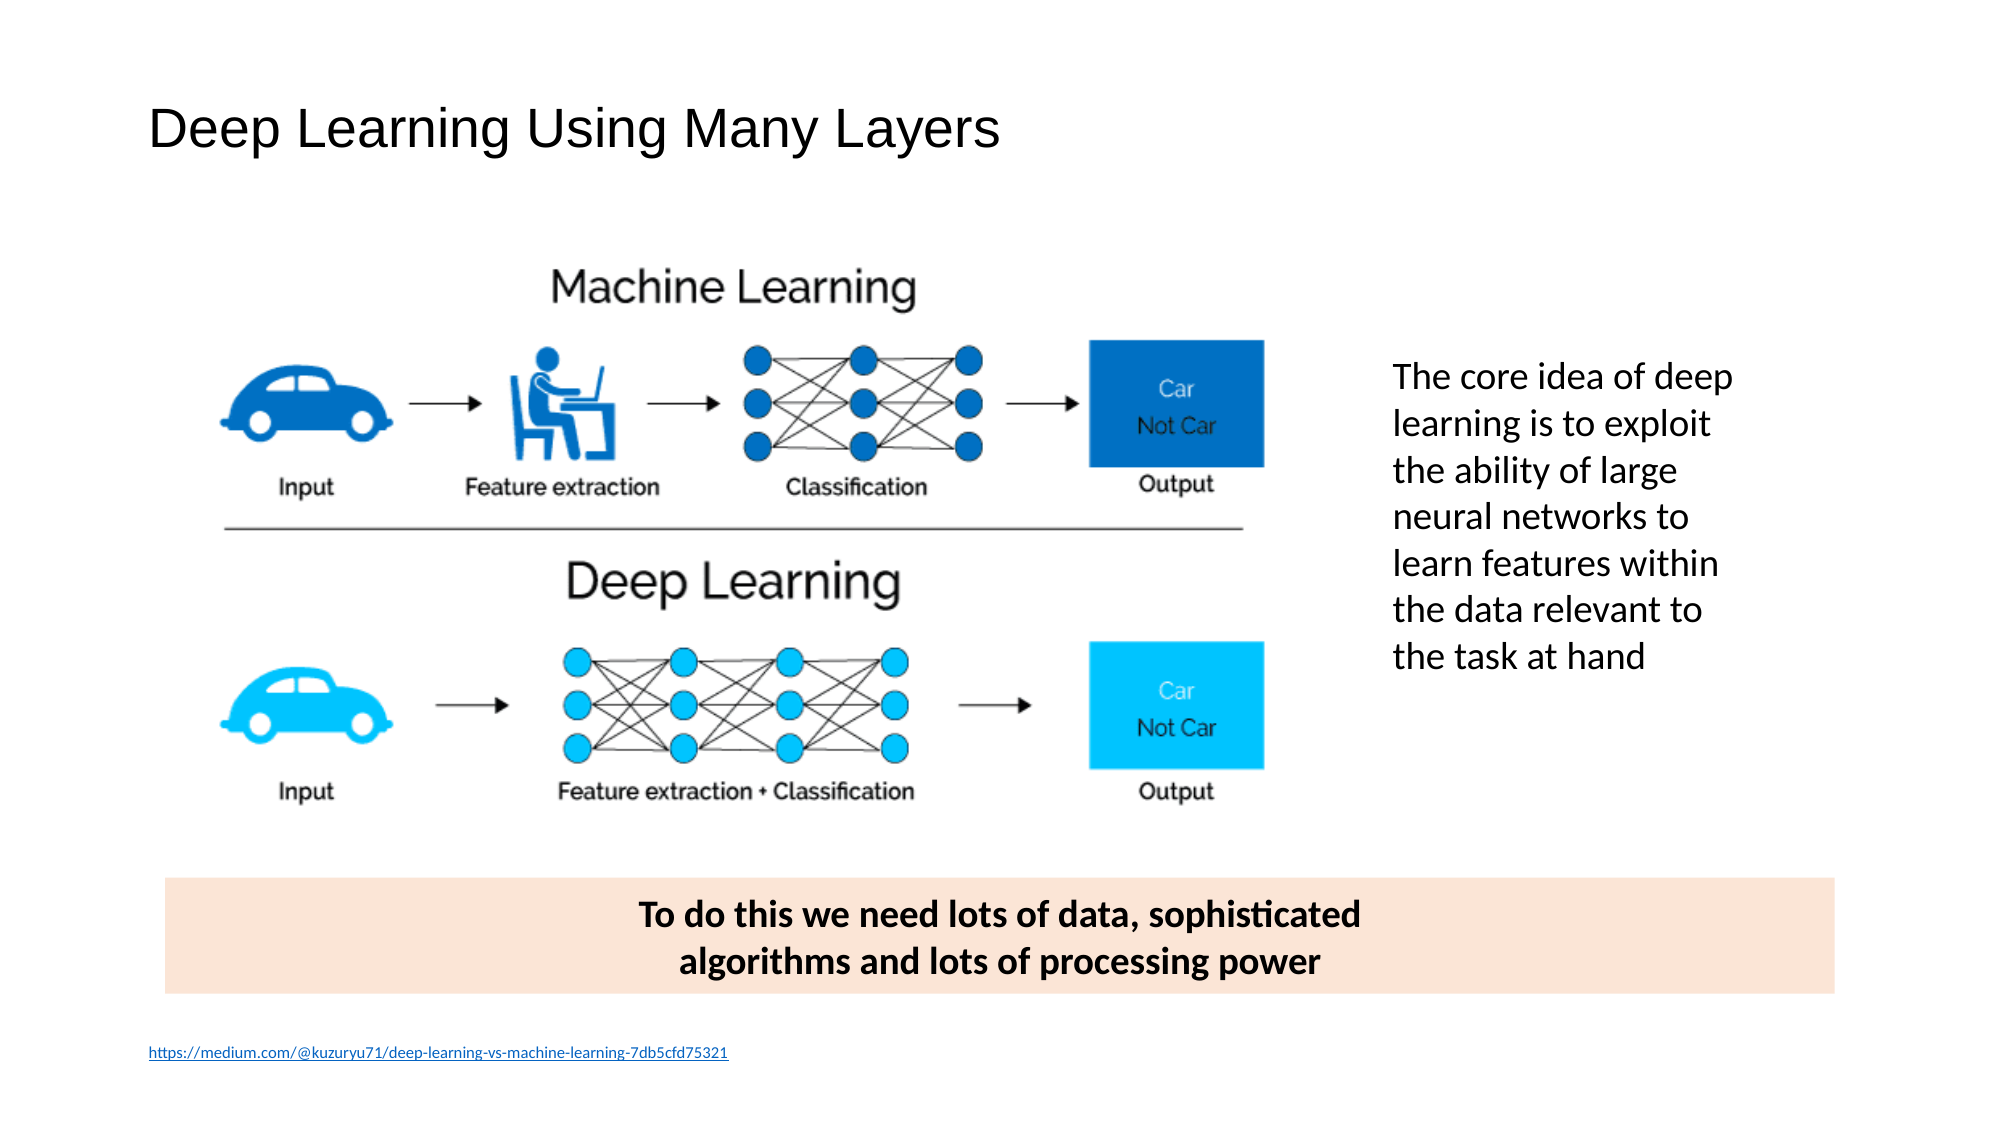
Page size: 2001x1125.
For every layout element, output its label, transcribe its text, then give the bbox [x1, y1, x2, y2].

text_box The core idea of deep learning is to exploit the ability of large neural networks to learn features within the data relevant to the task at hand [1377, 331, 1756, 788]
title Deep Learning Using Many Layers [133, 58, 1528, 201]
text_box https://medium.com/@kuzuryu71/deep-learning-vs-machine-learning-7db5cfd75321 [133, 1035, 1134, 1090]
picture [165, 247, 1363, 838]
text_box To do this we need lots of data, sophisticated algorithms and lots of processing power [165, 877, 1835, 994]
